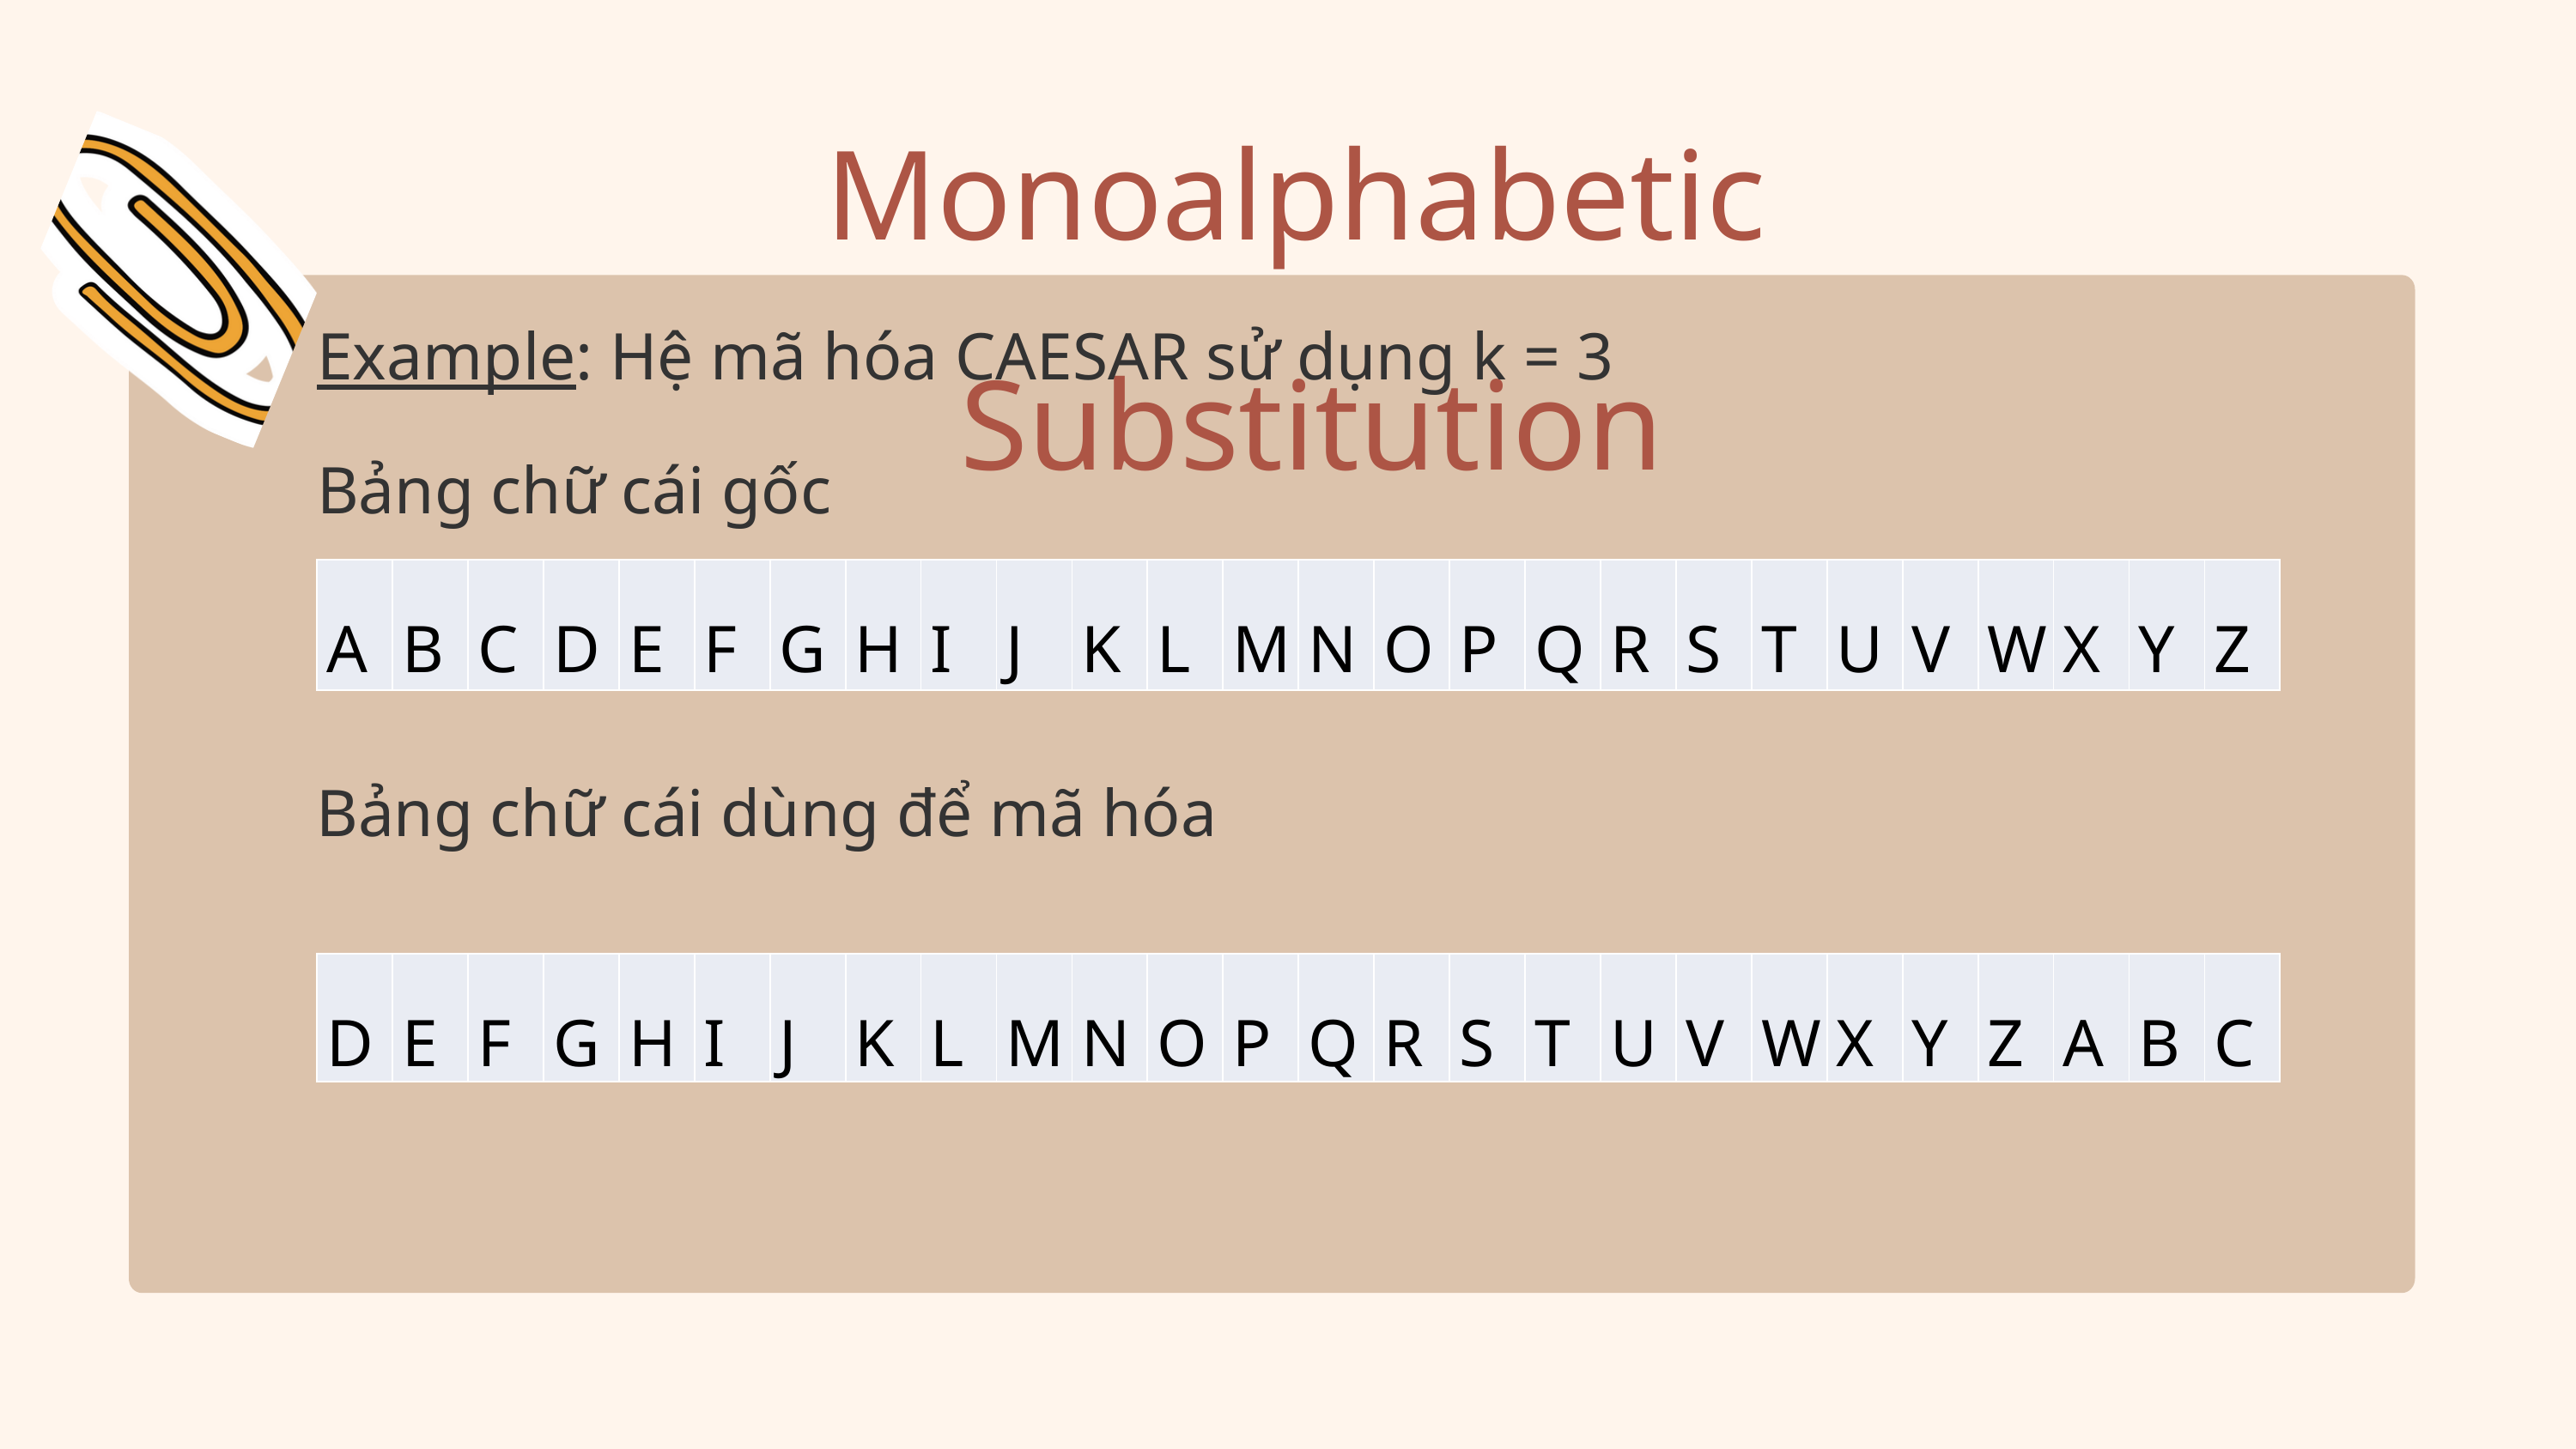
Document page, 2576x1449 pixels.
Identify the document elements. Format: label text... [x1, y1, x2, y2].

text_box [0, 110, 349, 396]
text_box Monoalphabetic Substitution [493, 33, 2131, 271]
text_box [128, 275, 2415, 1294]
